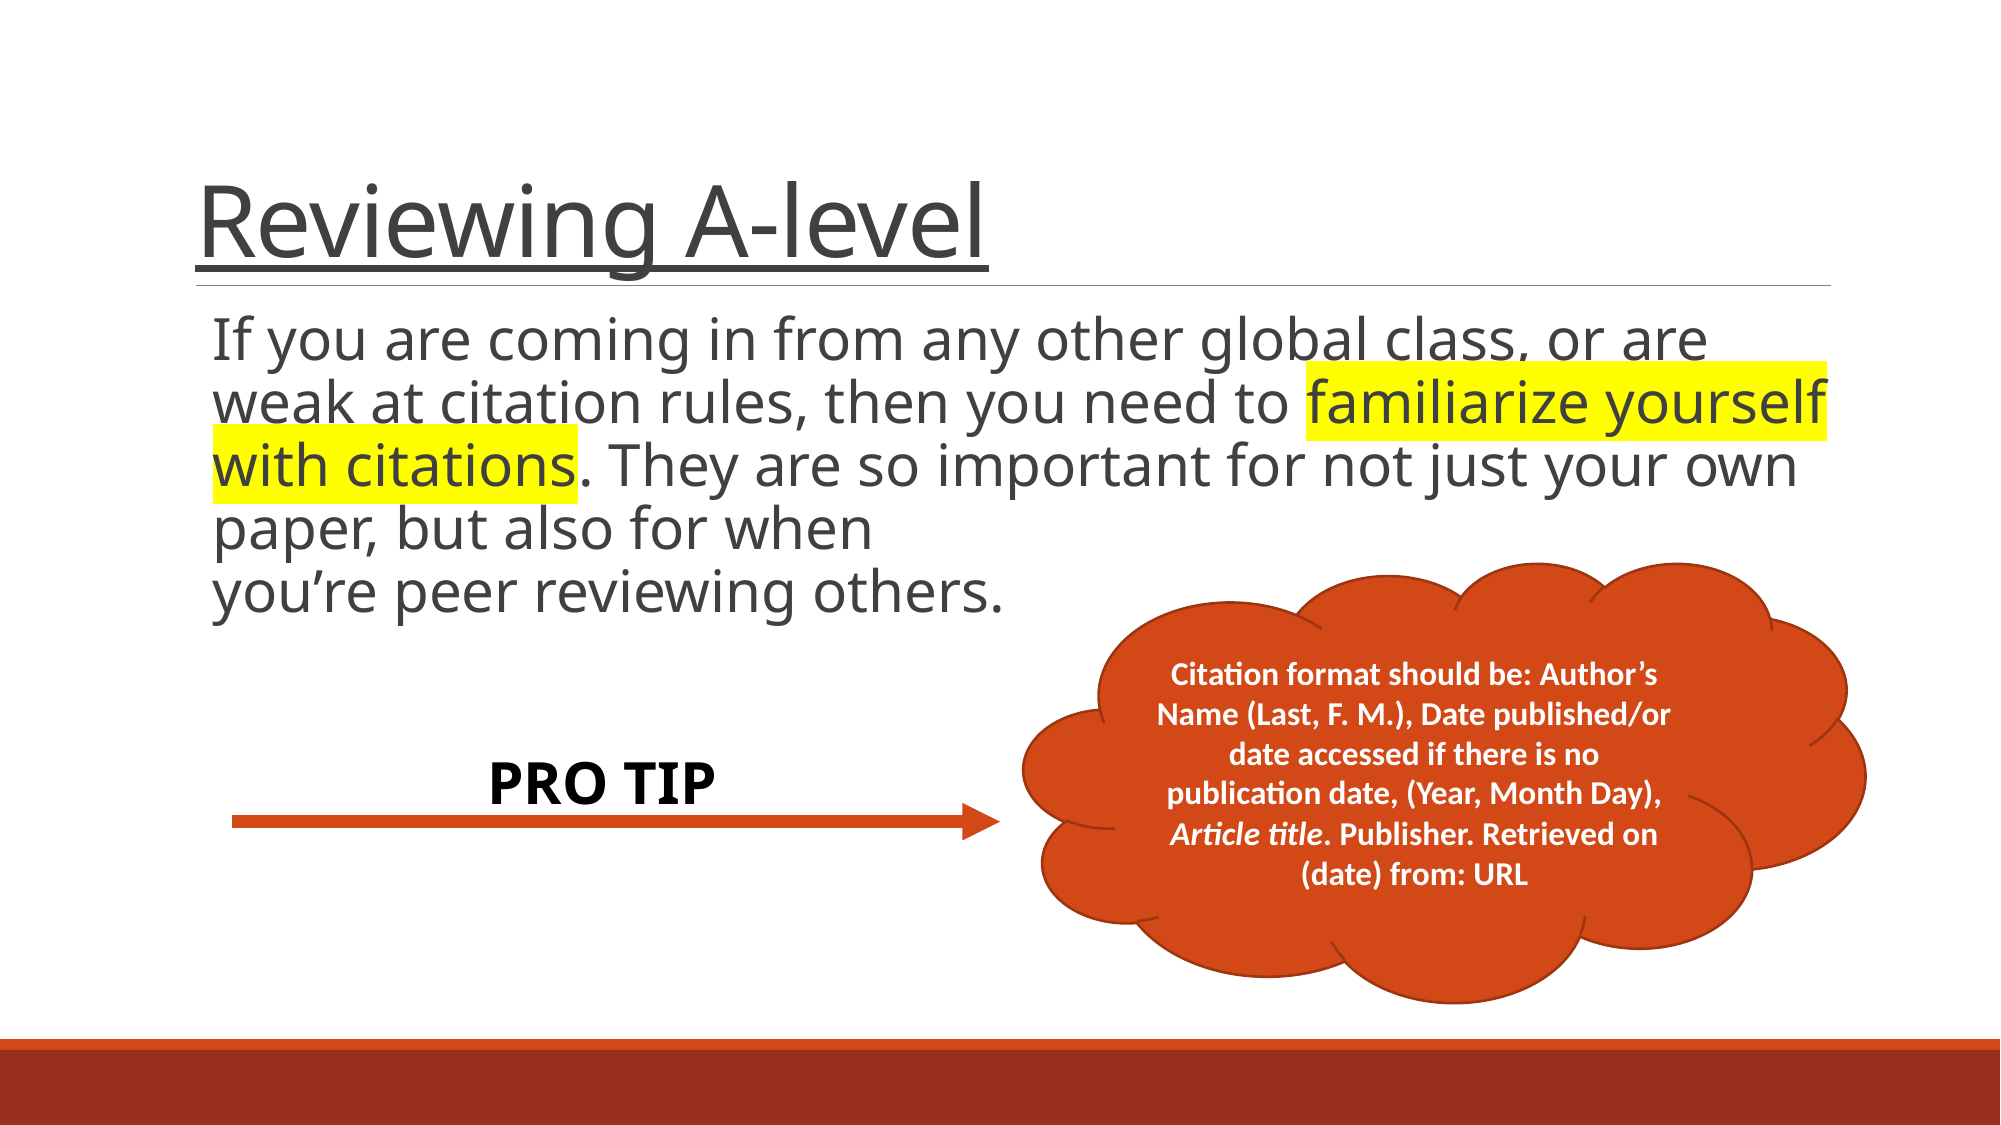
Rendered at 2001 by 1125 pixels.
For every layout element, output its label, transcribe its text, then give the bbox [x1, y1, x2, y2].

title Reviewing A-level [180, 47, 1830, 285]
text_box PRO TIP [326, 739, 879, 818]
text_box Citation format should be: Author’s Name (Last, F. M.), Date published/or date accessed if there is no publication date, (Year, Month Day), Article title. Publisher. Retrieved on (date) from: URL [1021, 562, 1867, 1005]
list If you are coming in from any other global class, or are weak at citation rules, then you need to familiarize yourself with citations. They are so important for not just your own paper, but also for when you’re peer reviewing others. [180, 302, 1830, 963]
